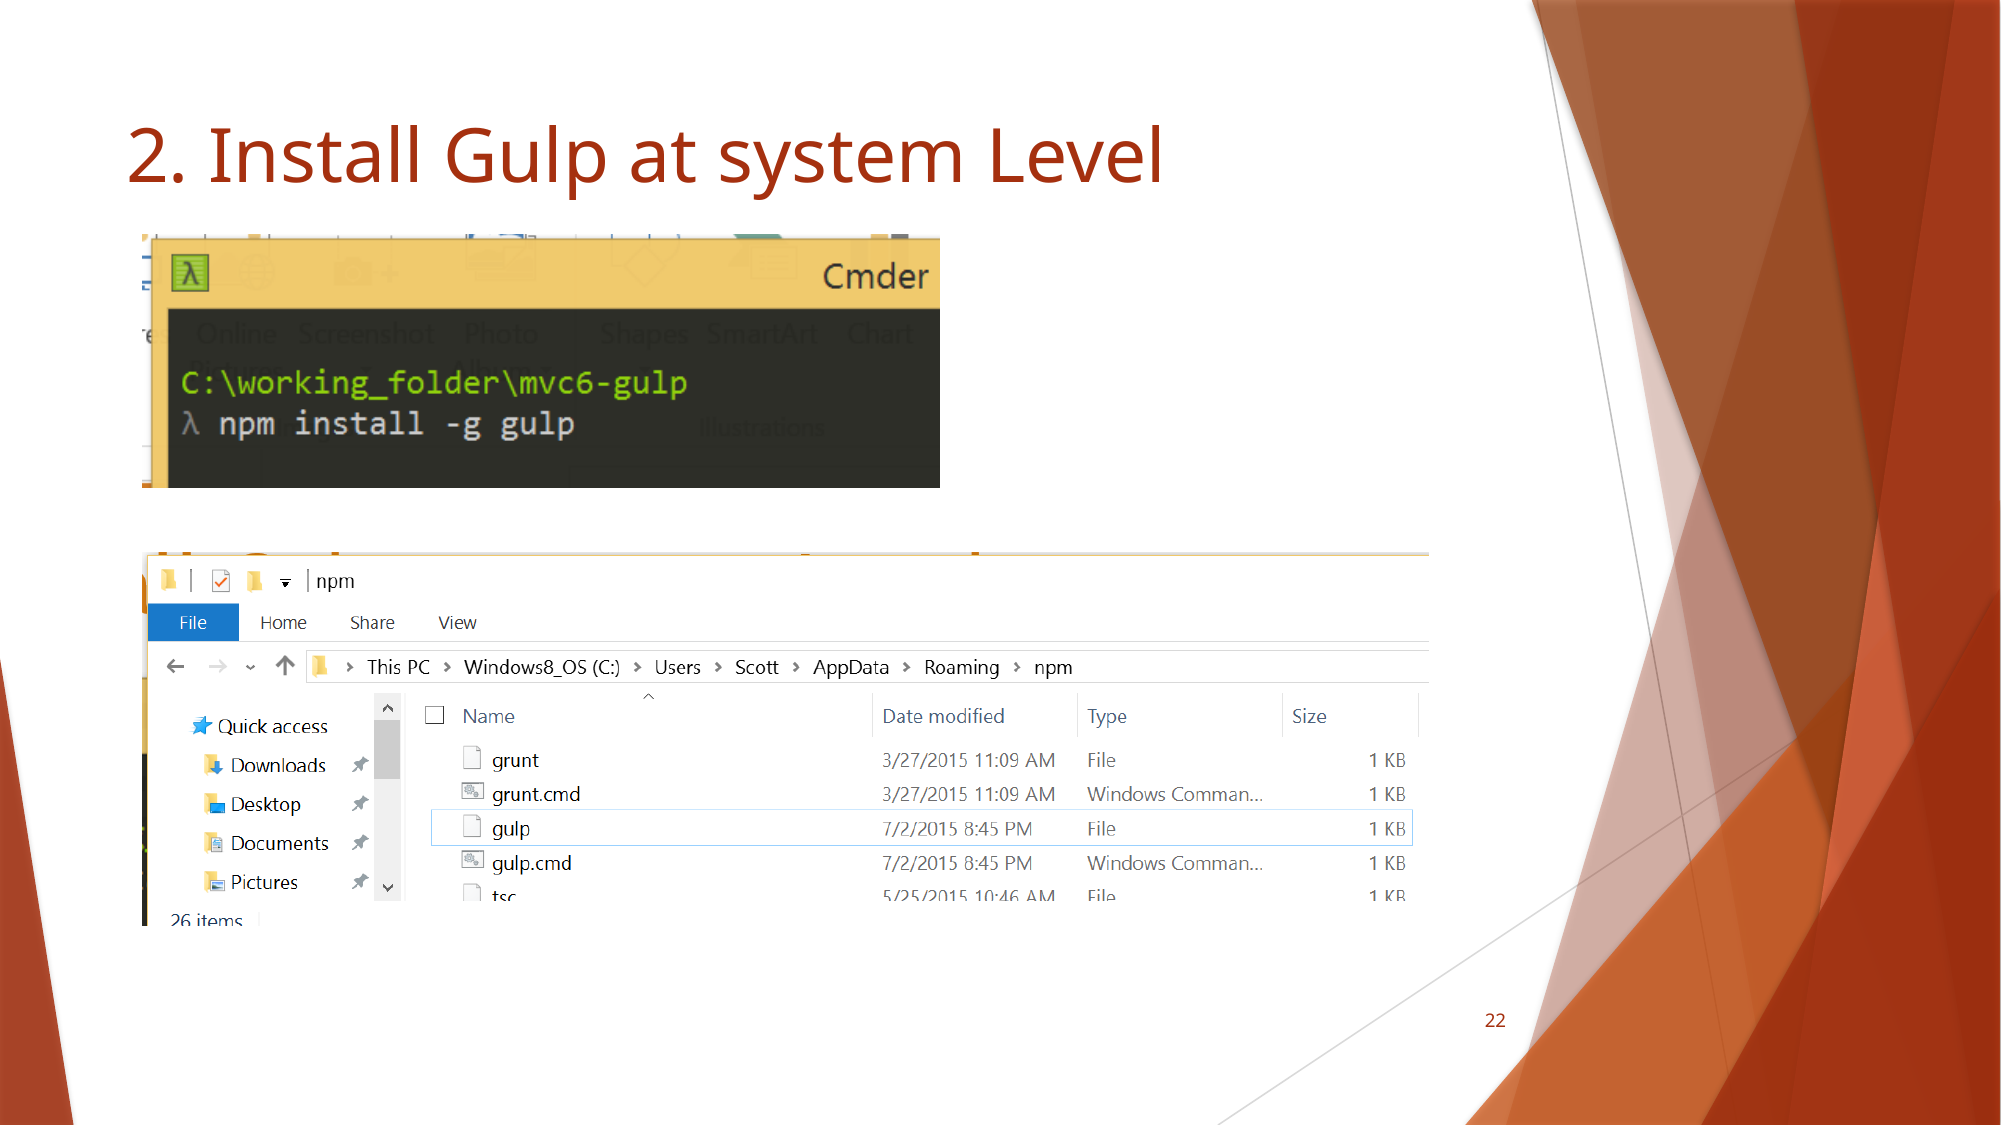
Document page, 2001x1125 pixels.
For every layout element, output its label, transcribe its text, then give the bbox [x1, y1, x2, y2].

picture [142, 551, 1430, 927]
slide_number 22 [1409, 991, 1522, 1051]
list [142, 233, 941, 488]
title 2. Install Gulp at system Level [111, 99, 1522, 317]
